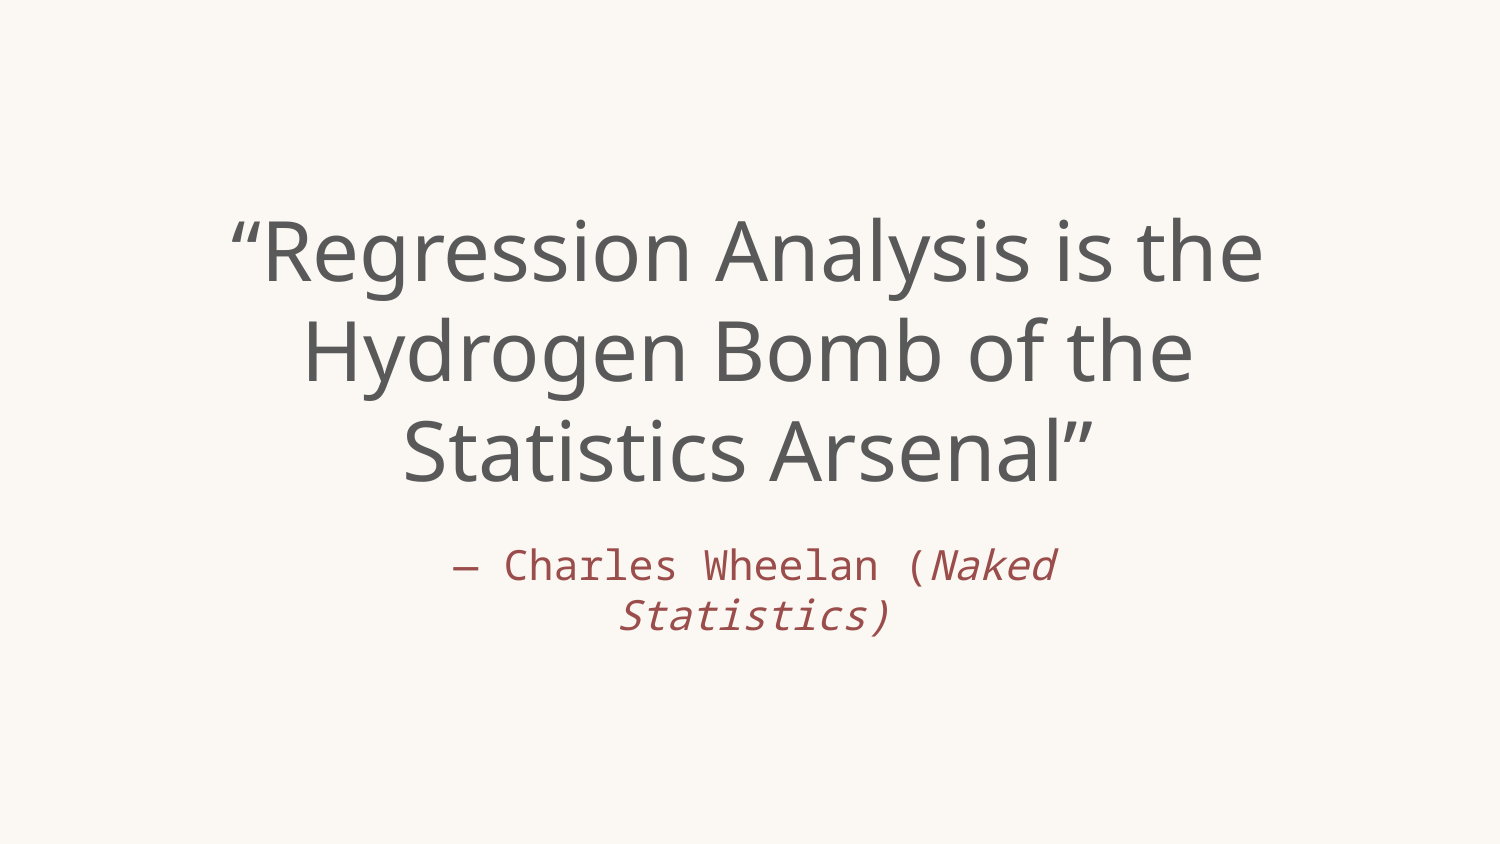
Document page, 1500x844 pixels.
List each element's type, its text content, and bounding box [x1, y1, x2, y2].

title “Regression Analysis is the Hydrogen Bomb of the Statistics Arsenal” [175, 170, 1323, 527]
title — Charles Wheelan (Naked Statistics) [334, 527, 1173, 651]
